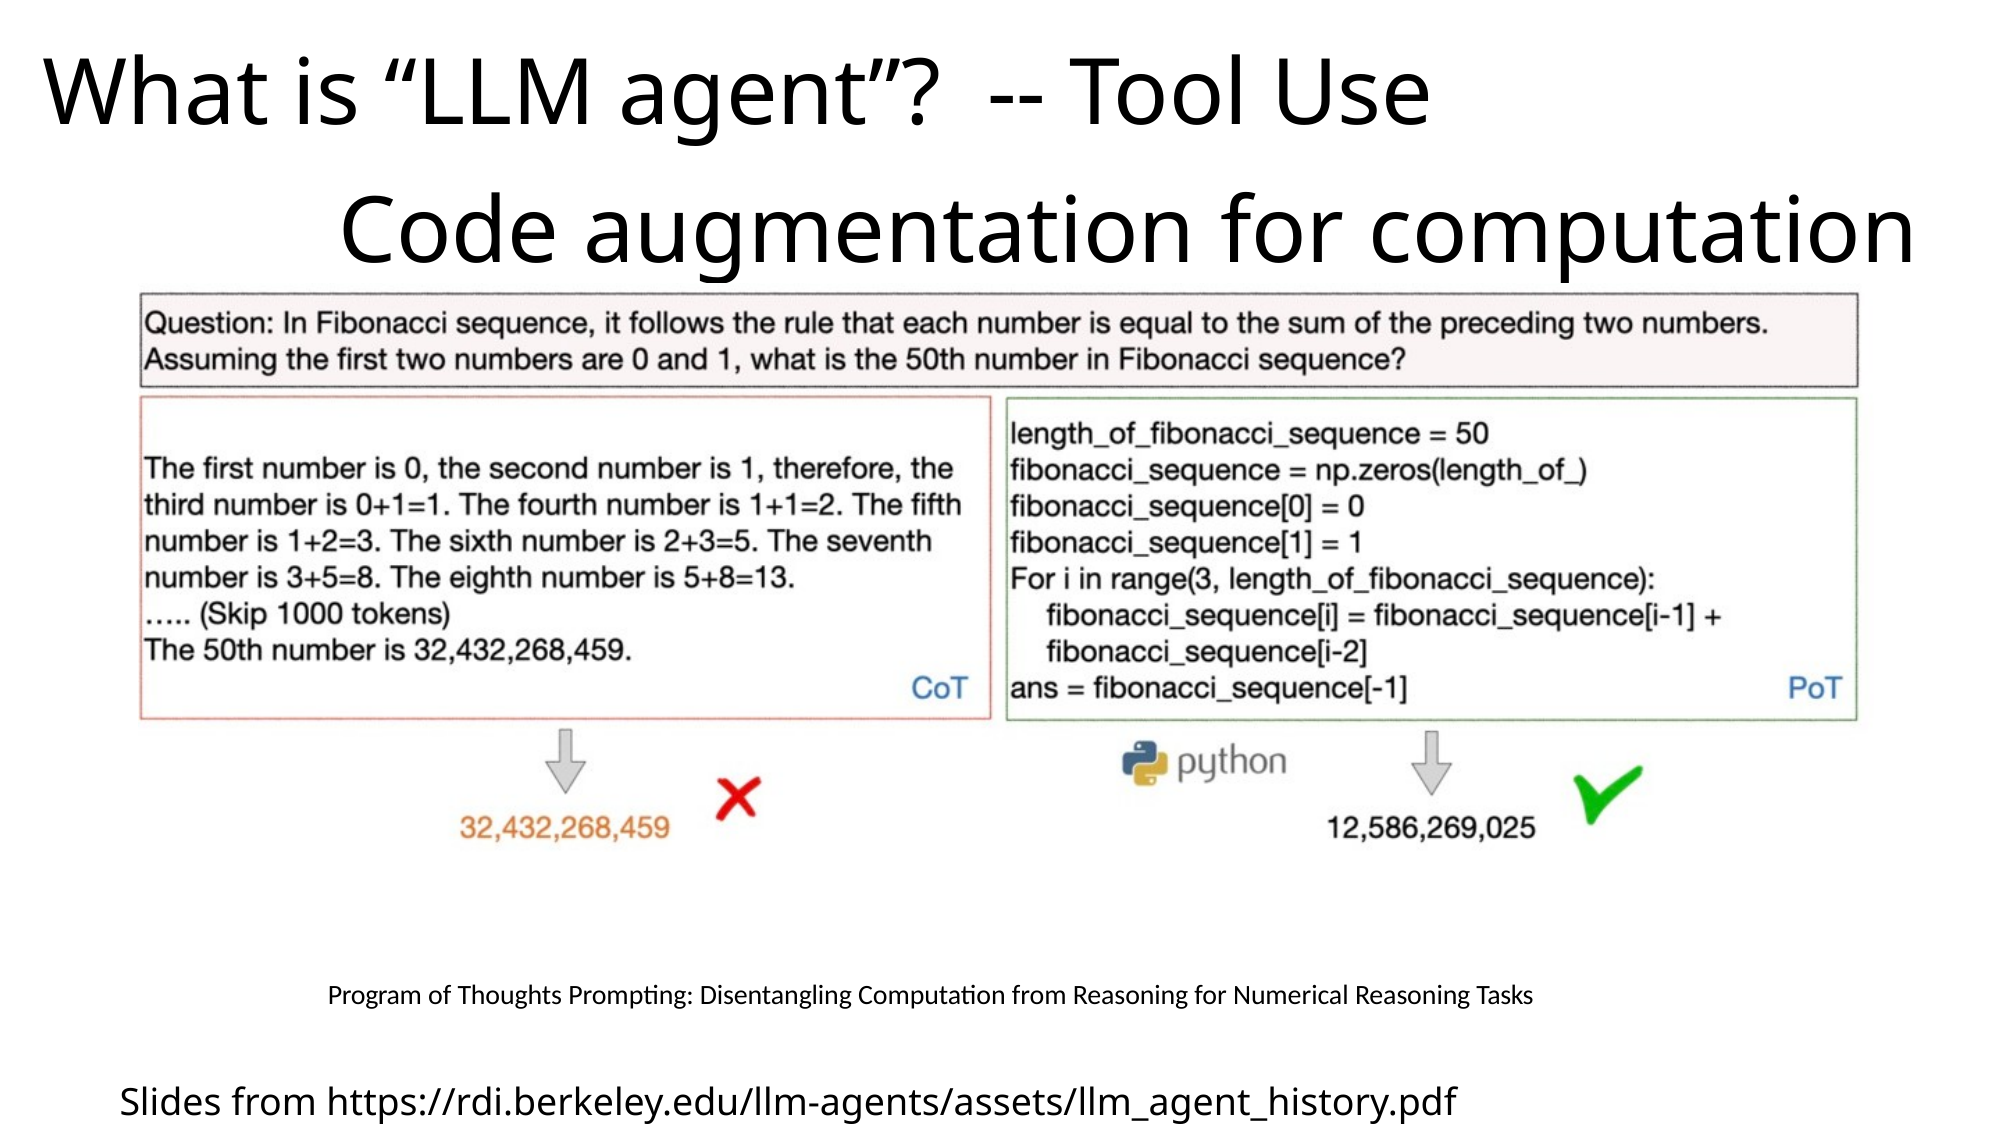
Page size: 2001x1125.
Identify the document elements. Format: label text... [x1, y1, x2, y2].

text_box What is “LLM agent”? -- Tool Use [0, 29, 1852, 143]
picture [138, 282, 1875, 853]
text_box Slides from https://rdi.berkeley.edu/llm-agents/assets/llm_agent_history.pdf [104, 1070, 1473, 1125]
title Code augmentation for computation [183, 129, 2000, 321]
text_box Program of Thoughts Prompting: Disentangling Computation from Reasoning for Numerical Reasoning Tasks [325, 973, 1544, 1011]
